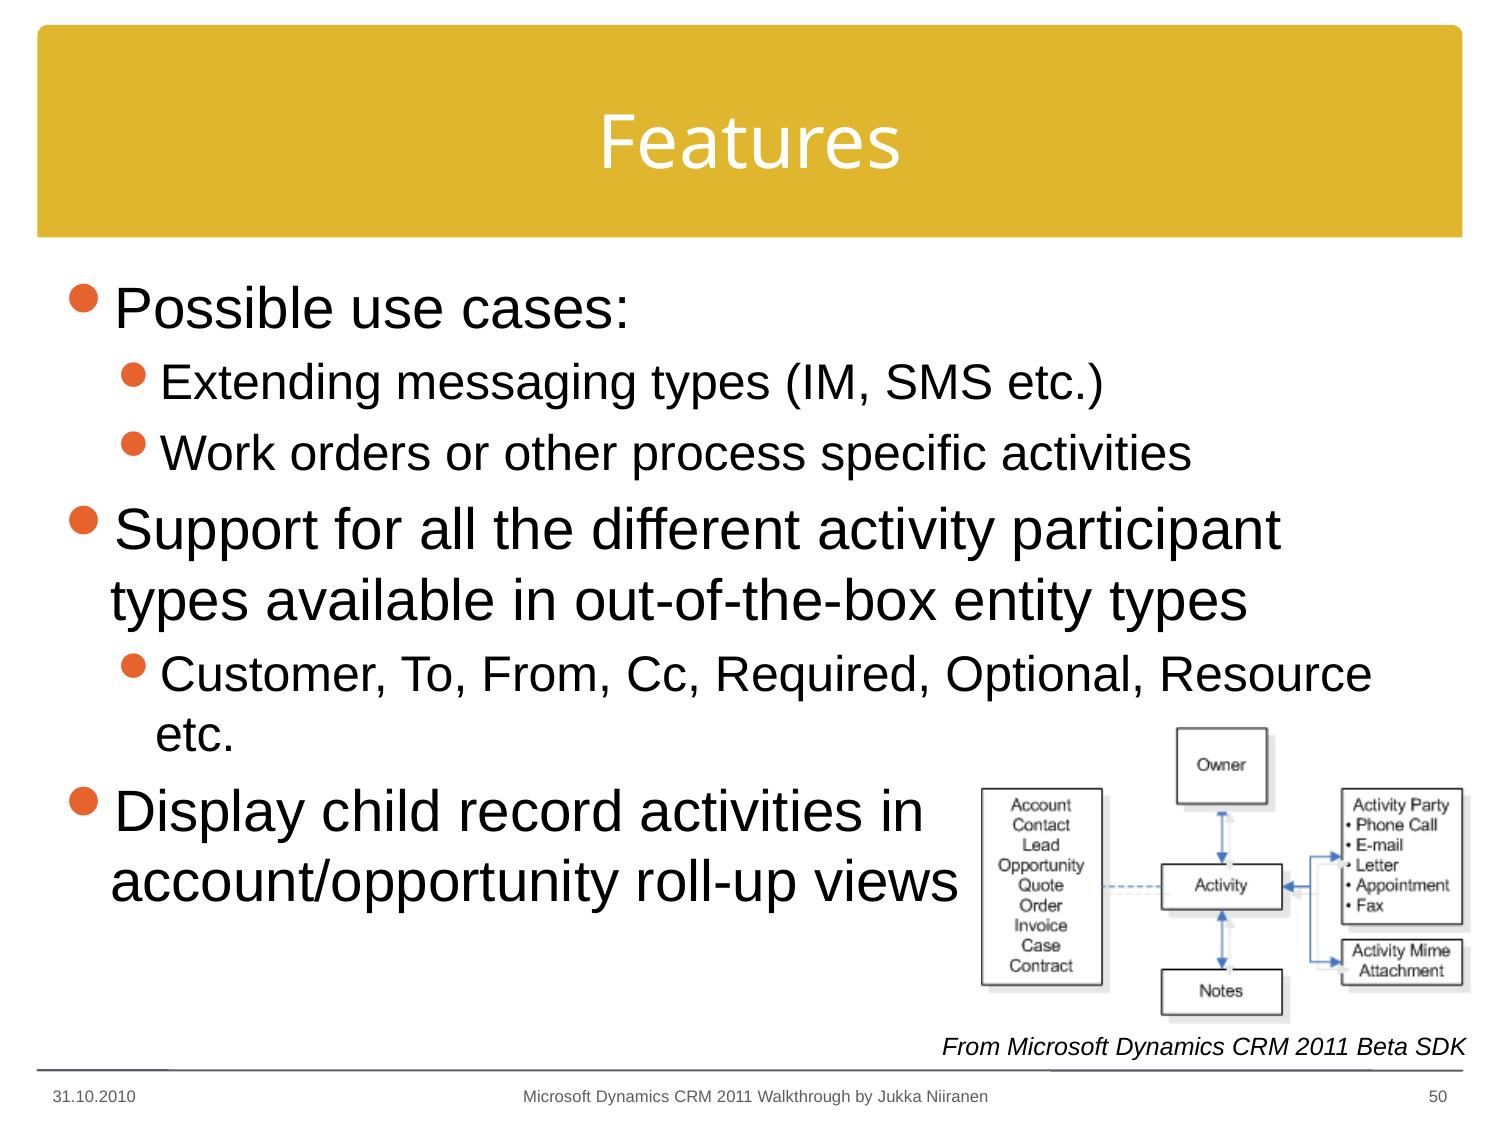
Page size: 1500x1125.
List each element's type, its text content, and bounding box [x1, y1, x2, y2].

picture [981, 727, 1471, 1024]
footer Microsoft Dynamics CRM 2011 Walkthrough by Jukka Niiranen [474, 1069, 1038, 1123]
slide_number 50 [1112, 1069, 1463, 1123]
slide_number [37, 1069, 388, 1123]
text_box From Microsoft Dynamics CRM 2011 Beta SDK [761, 1023, 1483, 1068]
title Features [50, 45, 1450, 233]
list Possible use cases: Extending messaging types (IM, SMS etc.) Work orders or other process specific activities Support for all the different activity participant types available in out-of-the-box entity types Customer, To, From, Cc, Required, Optional, Resource etc. Display child record activities in account/opportunity roll-up views [50, 262, 1450, 1050]
